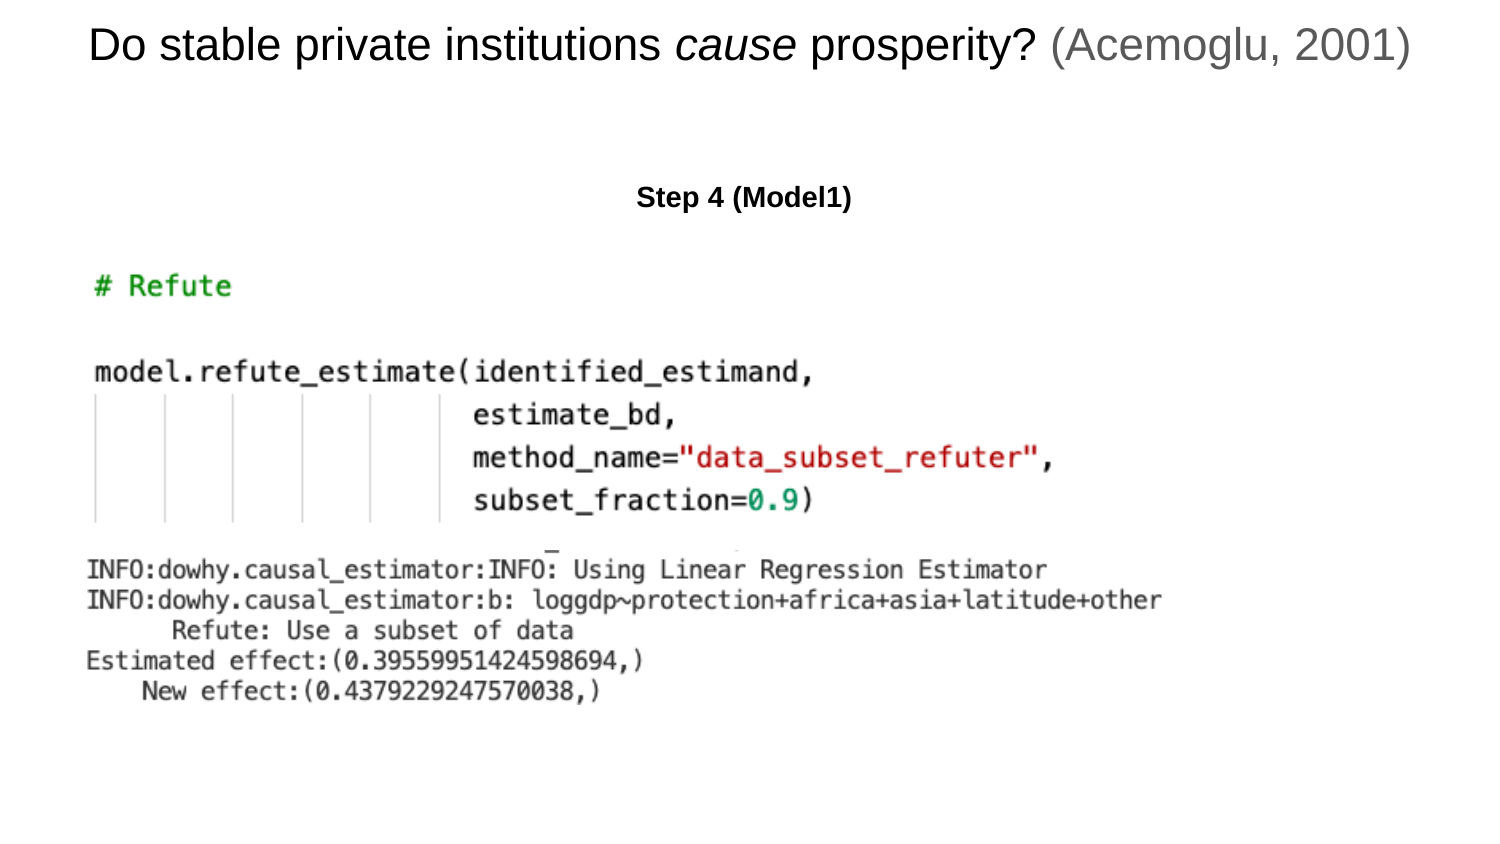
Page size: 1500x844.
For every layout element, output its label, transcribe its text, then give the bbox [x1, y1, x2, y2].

text_box Step 4 (Model1) [621, 170, 879, 221]
picture [86, 265, 1076, 540]
picture [86, 549, 1182, 705]
title Do stable private institutions cause prosperity? (Acemoglu, 2001) [51, 0, 1449, 77]
